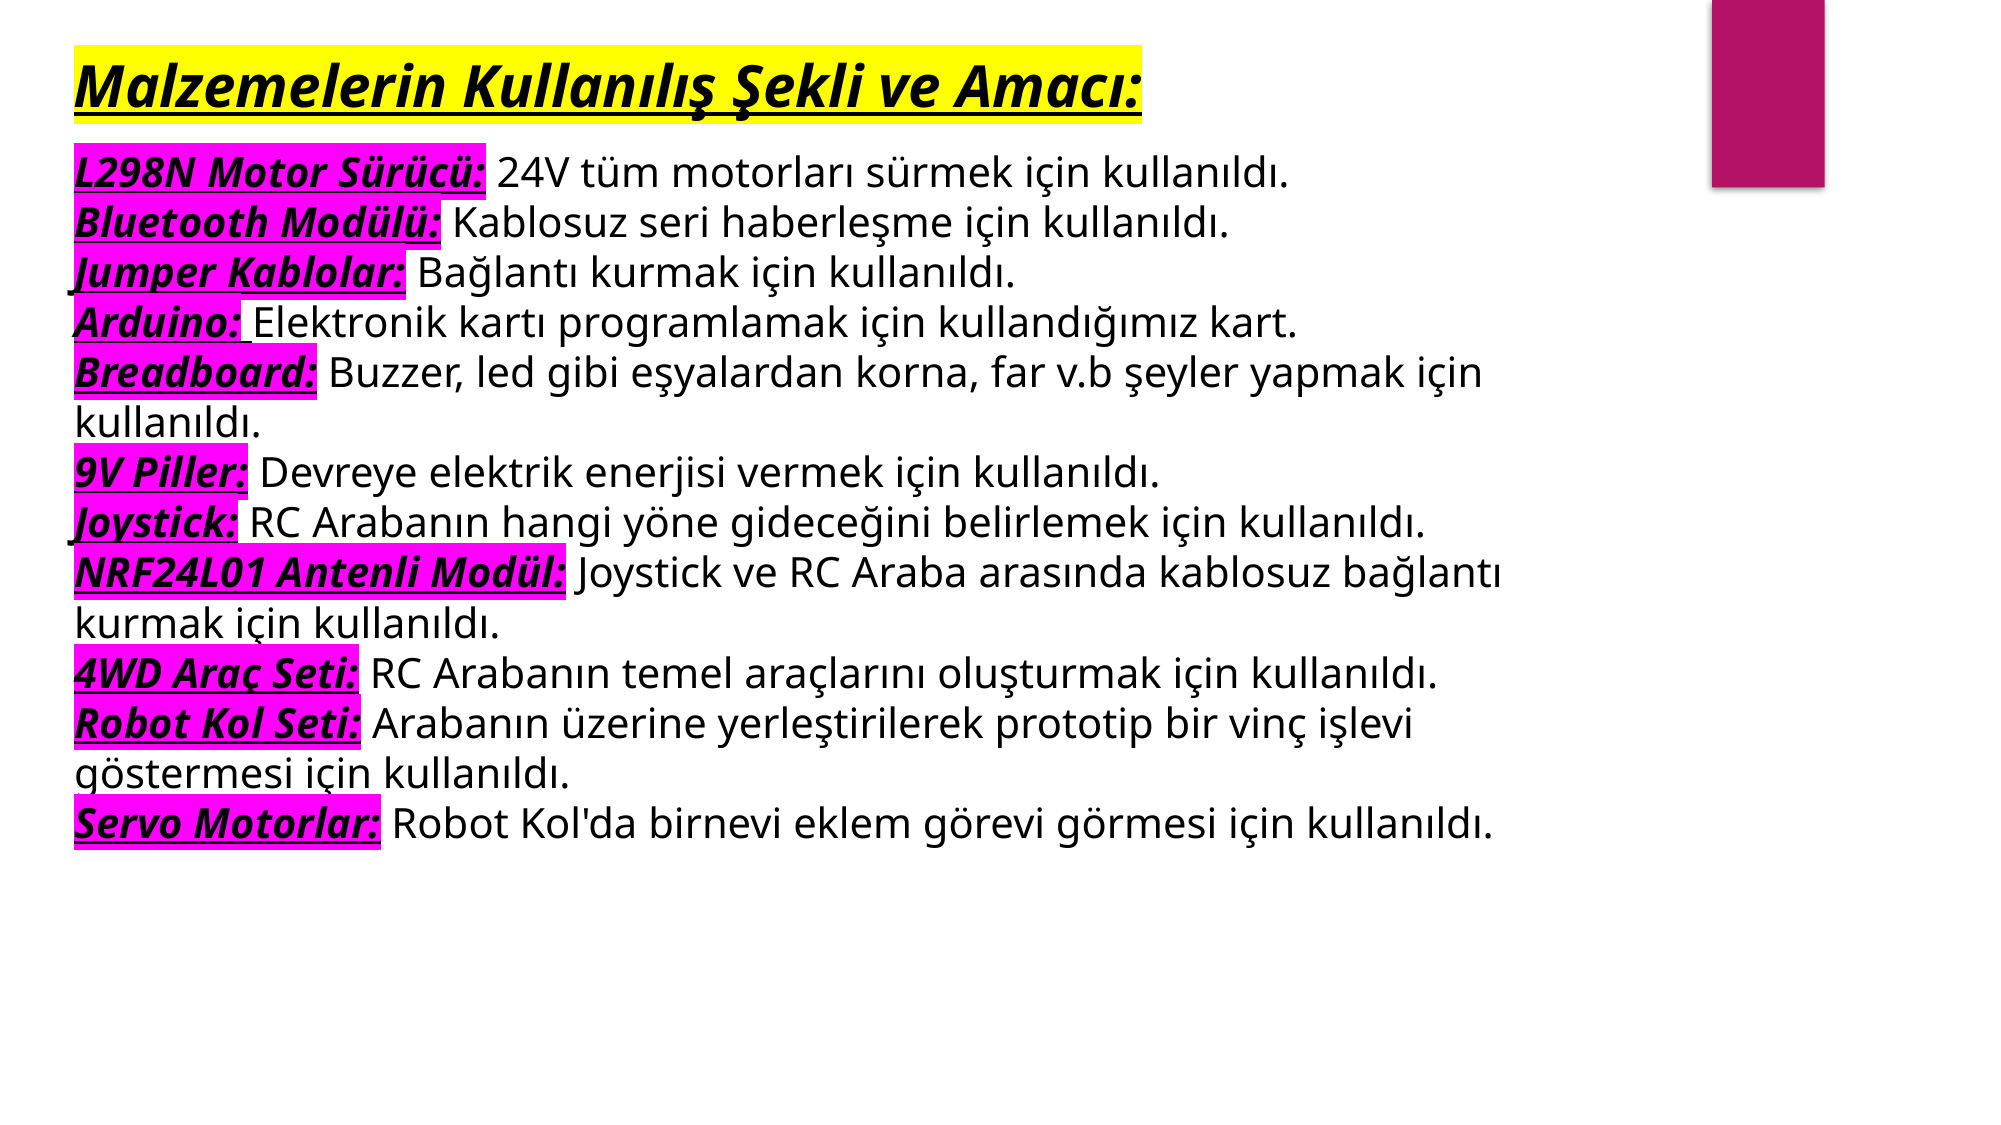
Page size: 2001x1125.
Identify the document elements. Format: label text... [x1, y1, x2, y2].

text_box Malzemelerin Kullanılış Şekli ve Amacı: [58, 41, 1638, 127]
text_box L298N Motor Sürücü: 24V tüm motorları sürmek için kullanıldı. Bluetooth Modülü: Kablosuz seri haberleşme için kullanıldı. Jumper Kablolar: Bağlantı kurmak için kullanıldı. Arduino: Elektronik kartı programlamak için kullandığımız kart. Breadboard: Buzzer, led gibi eşyalardan korna, far v.b şeyler yapmak için kullanıldı. 9V Piller: Devreye elektrik enerjisi vermek için kullanıldı. Joystick: RC Arabanın hangi yöne gideceğini belirlemek için kullanıldı. NRF24L01 Antenli Modül: Joystick ve RC Araba arasında kablosuz bağlantı kurmak için kullanıldı. 4WD Araç Seti: RC Arabanın temel araçlarını oluşturmak için kullanıldı. Robot Kol Seti: Arabanın üzerine yerleştirilerek prototip bir vinç işlevi göstermesi için kullanıldı. Servo Motorlar: Robot Kol'da birnevi eklem görevi görmesi için kullanıldı. [59, 138, 1646, 854]
